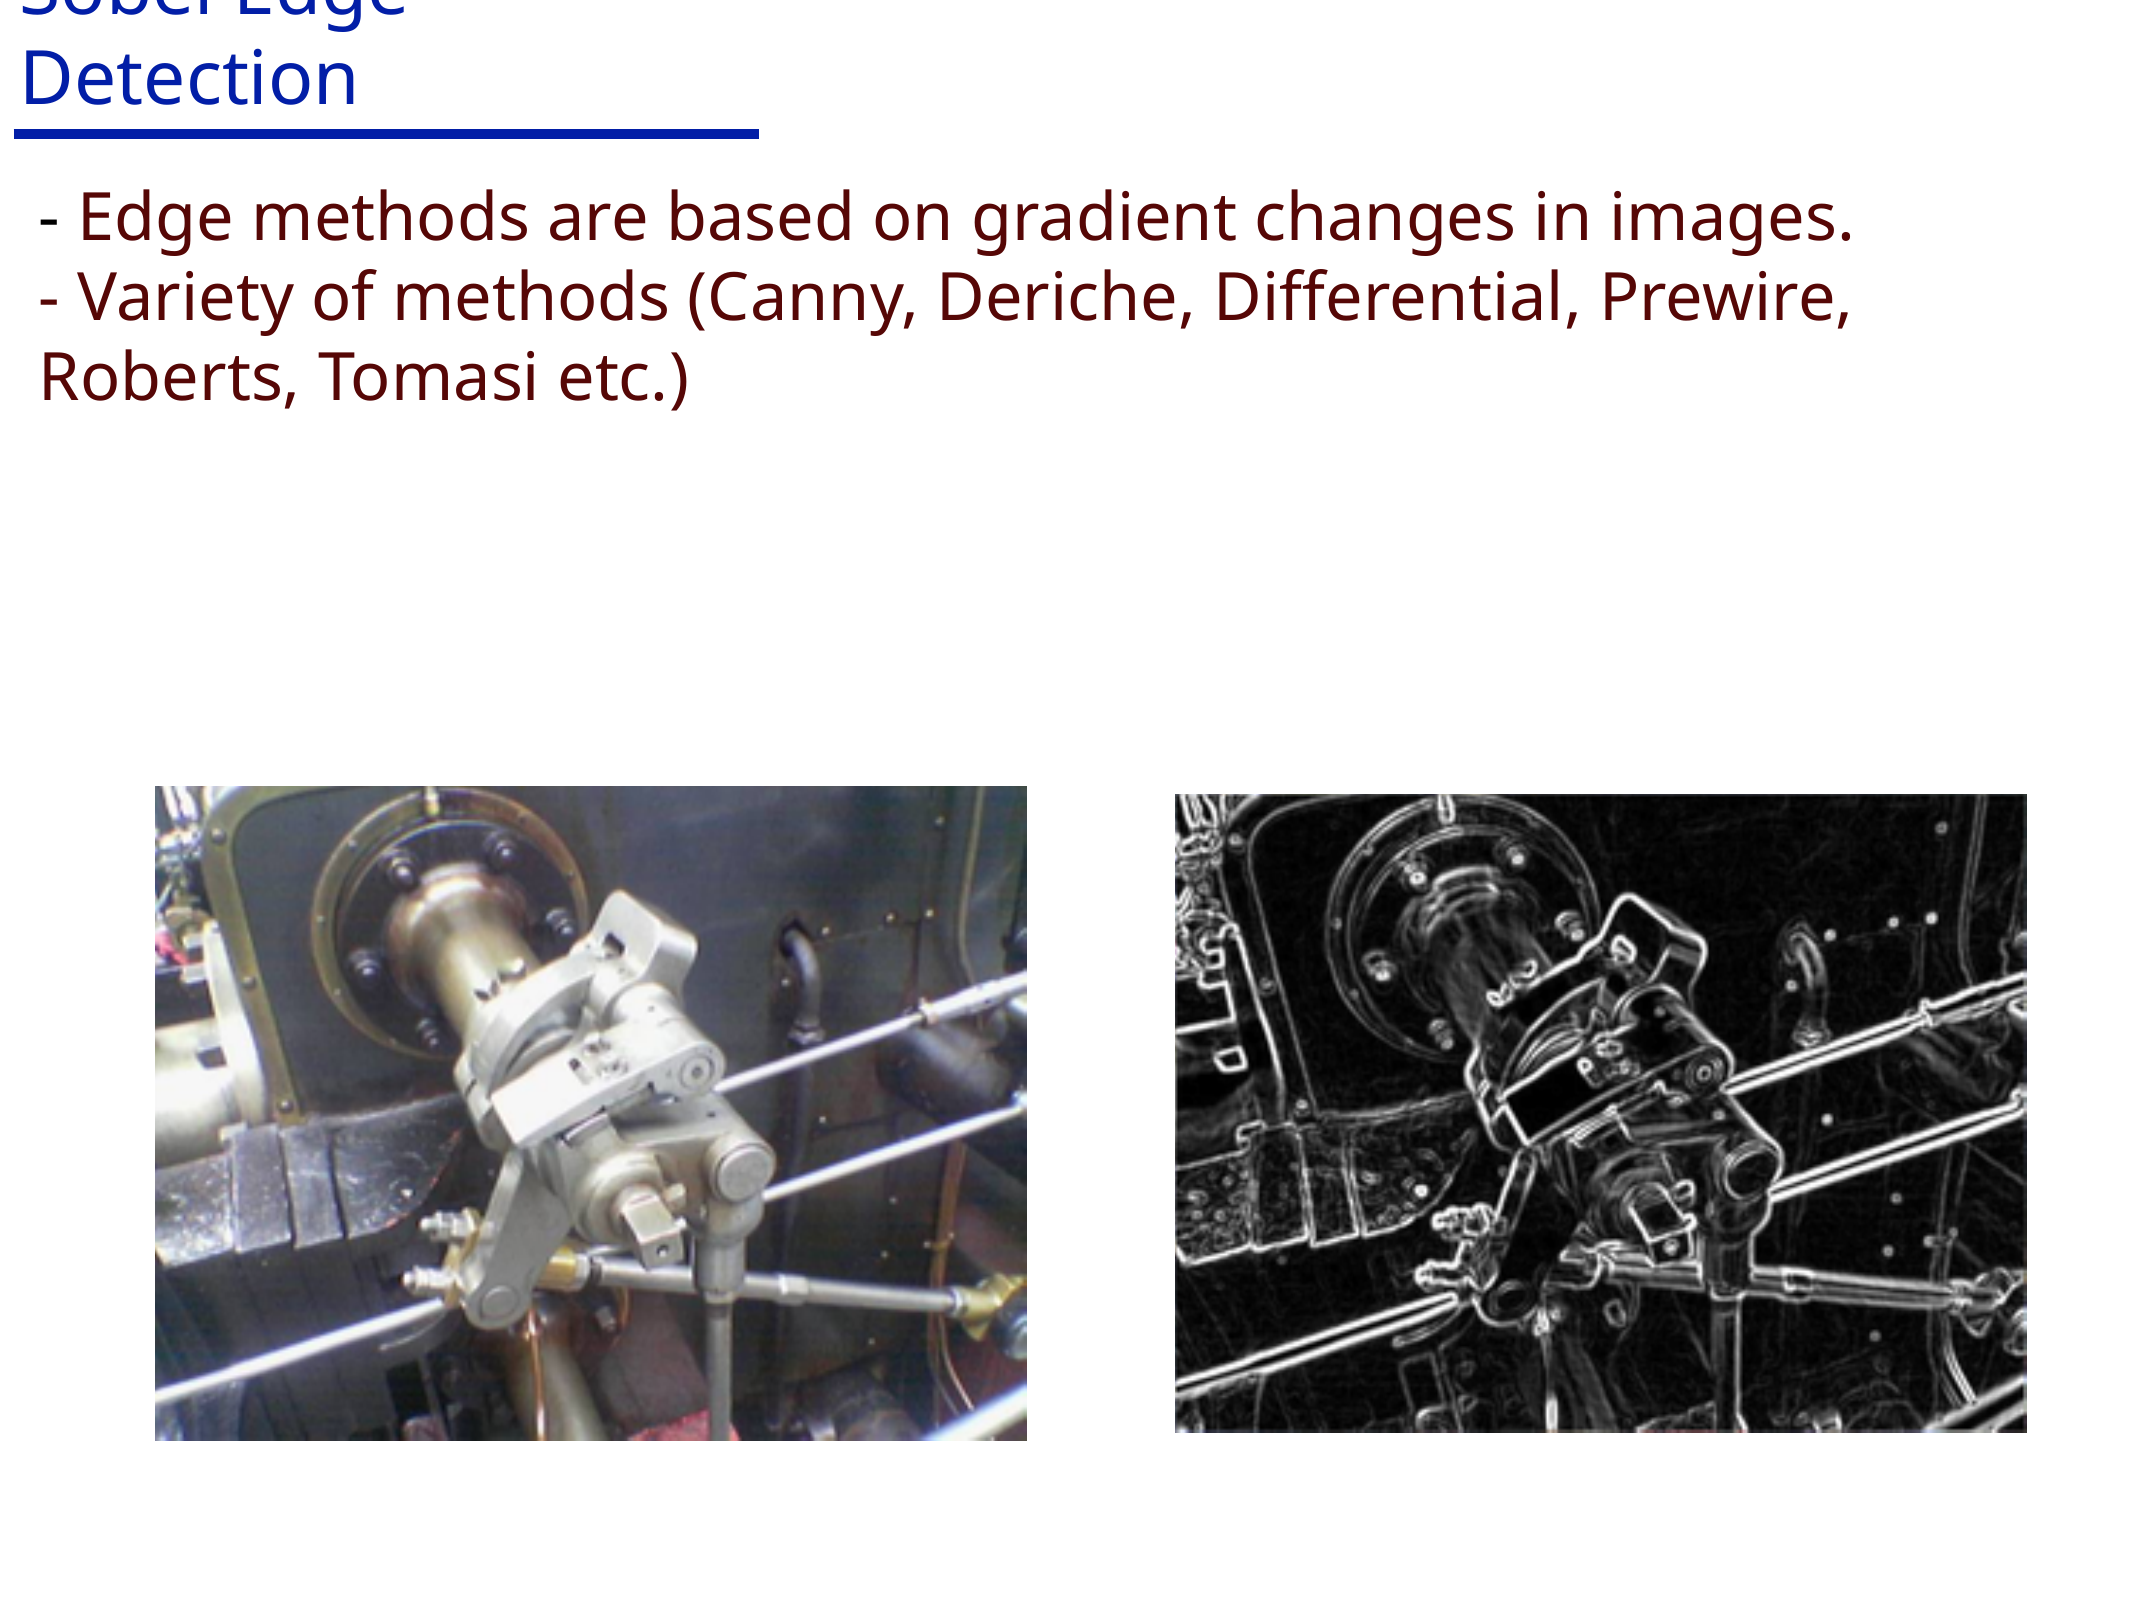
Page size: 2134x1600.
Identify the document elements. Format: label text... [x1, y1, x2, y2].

picture [1175, 794, 2027, 1434]
list - Edge methods are based on gradient changes in images. - Variety of methods (Canny, Deriche, Differential, Prewire, Roberts, Tomasi etc.) [30, 165, 2104, 439]
picture [154, 786, 1028, 1441]
title Sobel Edge Detection [10, 9, 762, 129]
